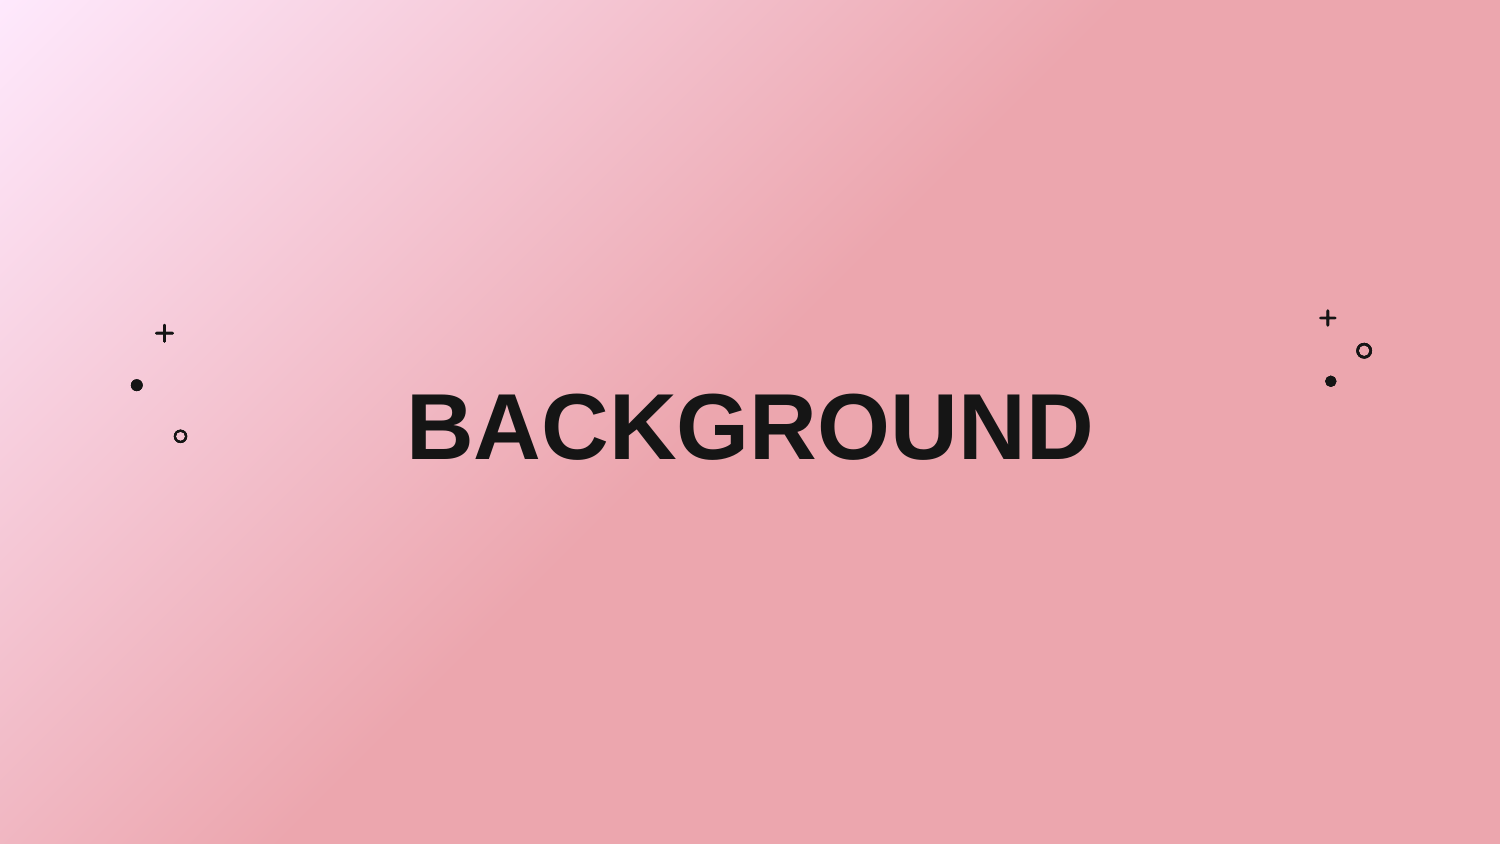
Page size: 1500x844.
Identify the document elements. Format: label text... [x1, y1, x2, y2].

title BACKGROUND [187, 197, 1313, 486]
